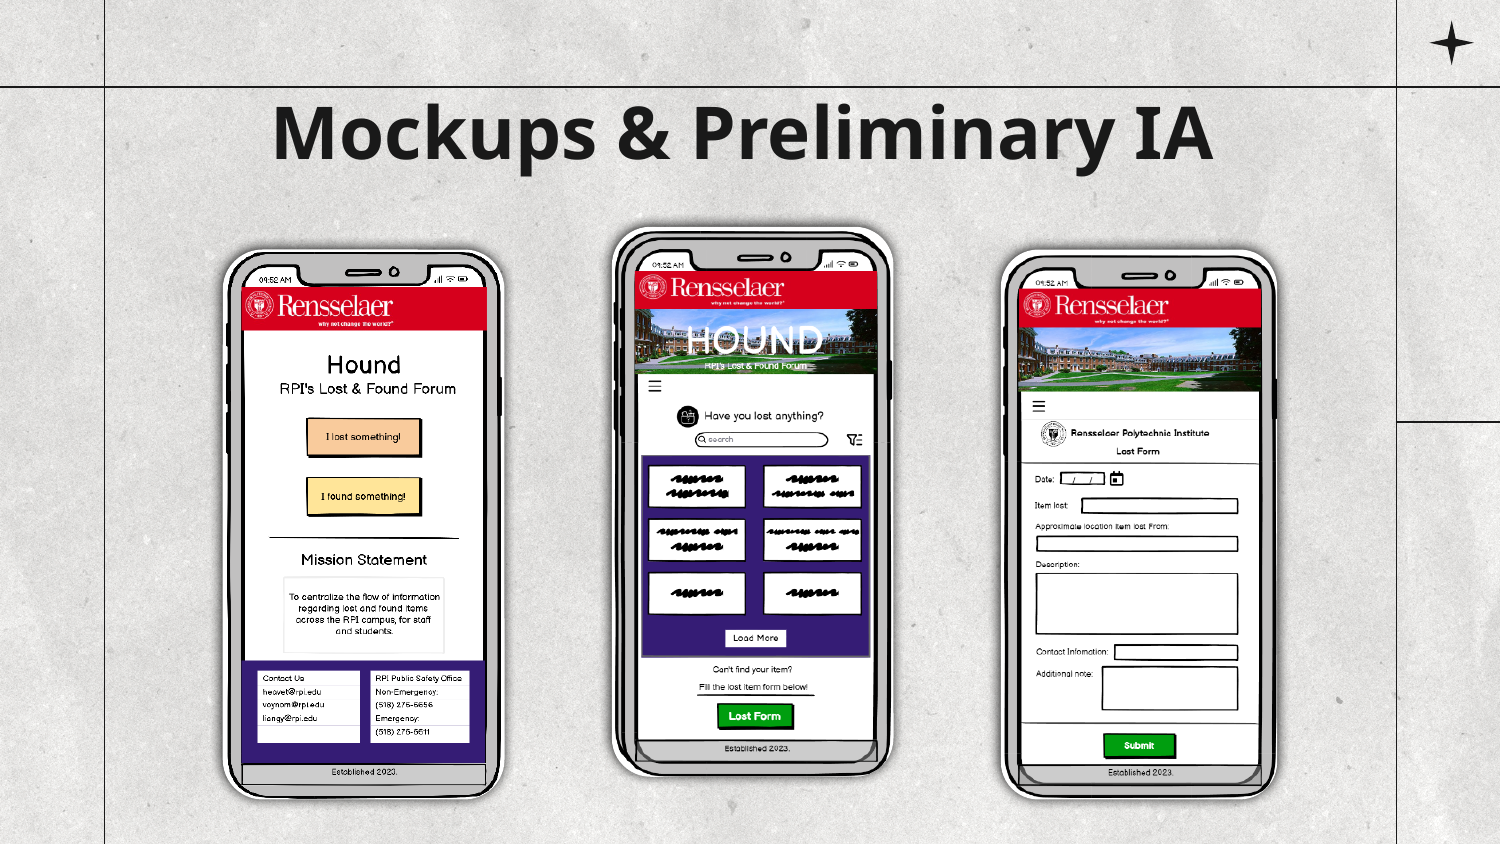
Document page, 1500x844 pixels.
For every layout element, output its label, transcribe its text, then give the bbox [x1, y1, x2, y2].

picture [1397, 423, 1500, 844]
title Mockups & Preliminary IA [118, 86, 1382, 189]
picture [0, 88, 104, 844]
picture [1397, 88, 1500, 421]
picture [0, 0, 104, 86]
picture [105, 0, 1396, 86]
picture [1397, 0, 1500, 86]
picture [105, 88, 1396, 844]
